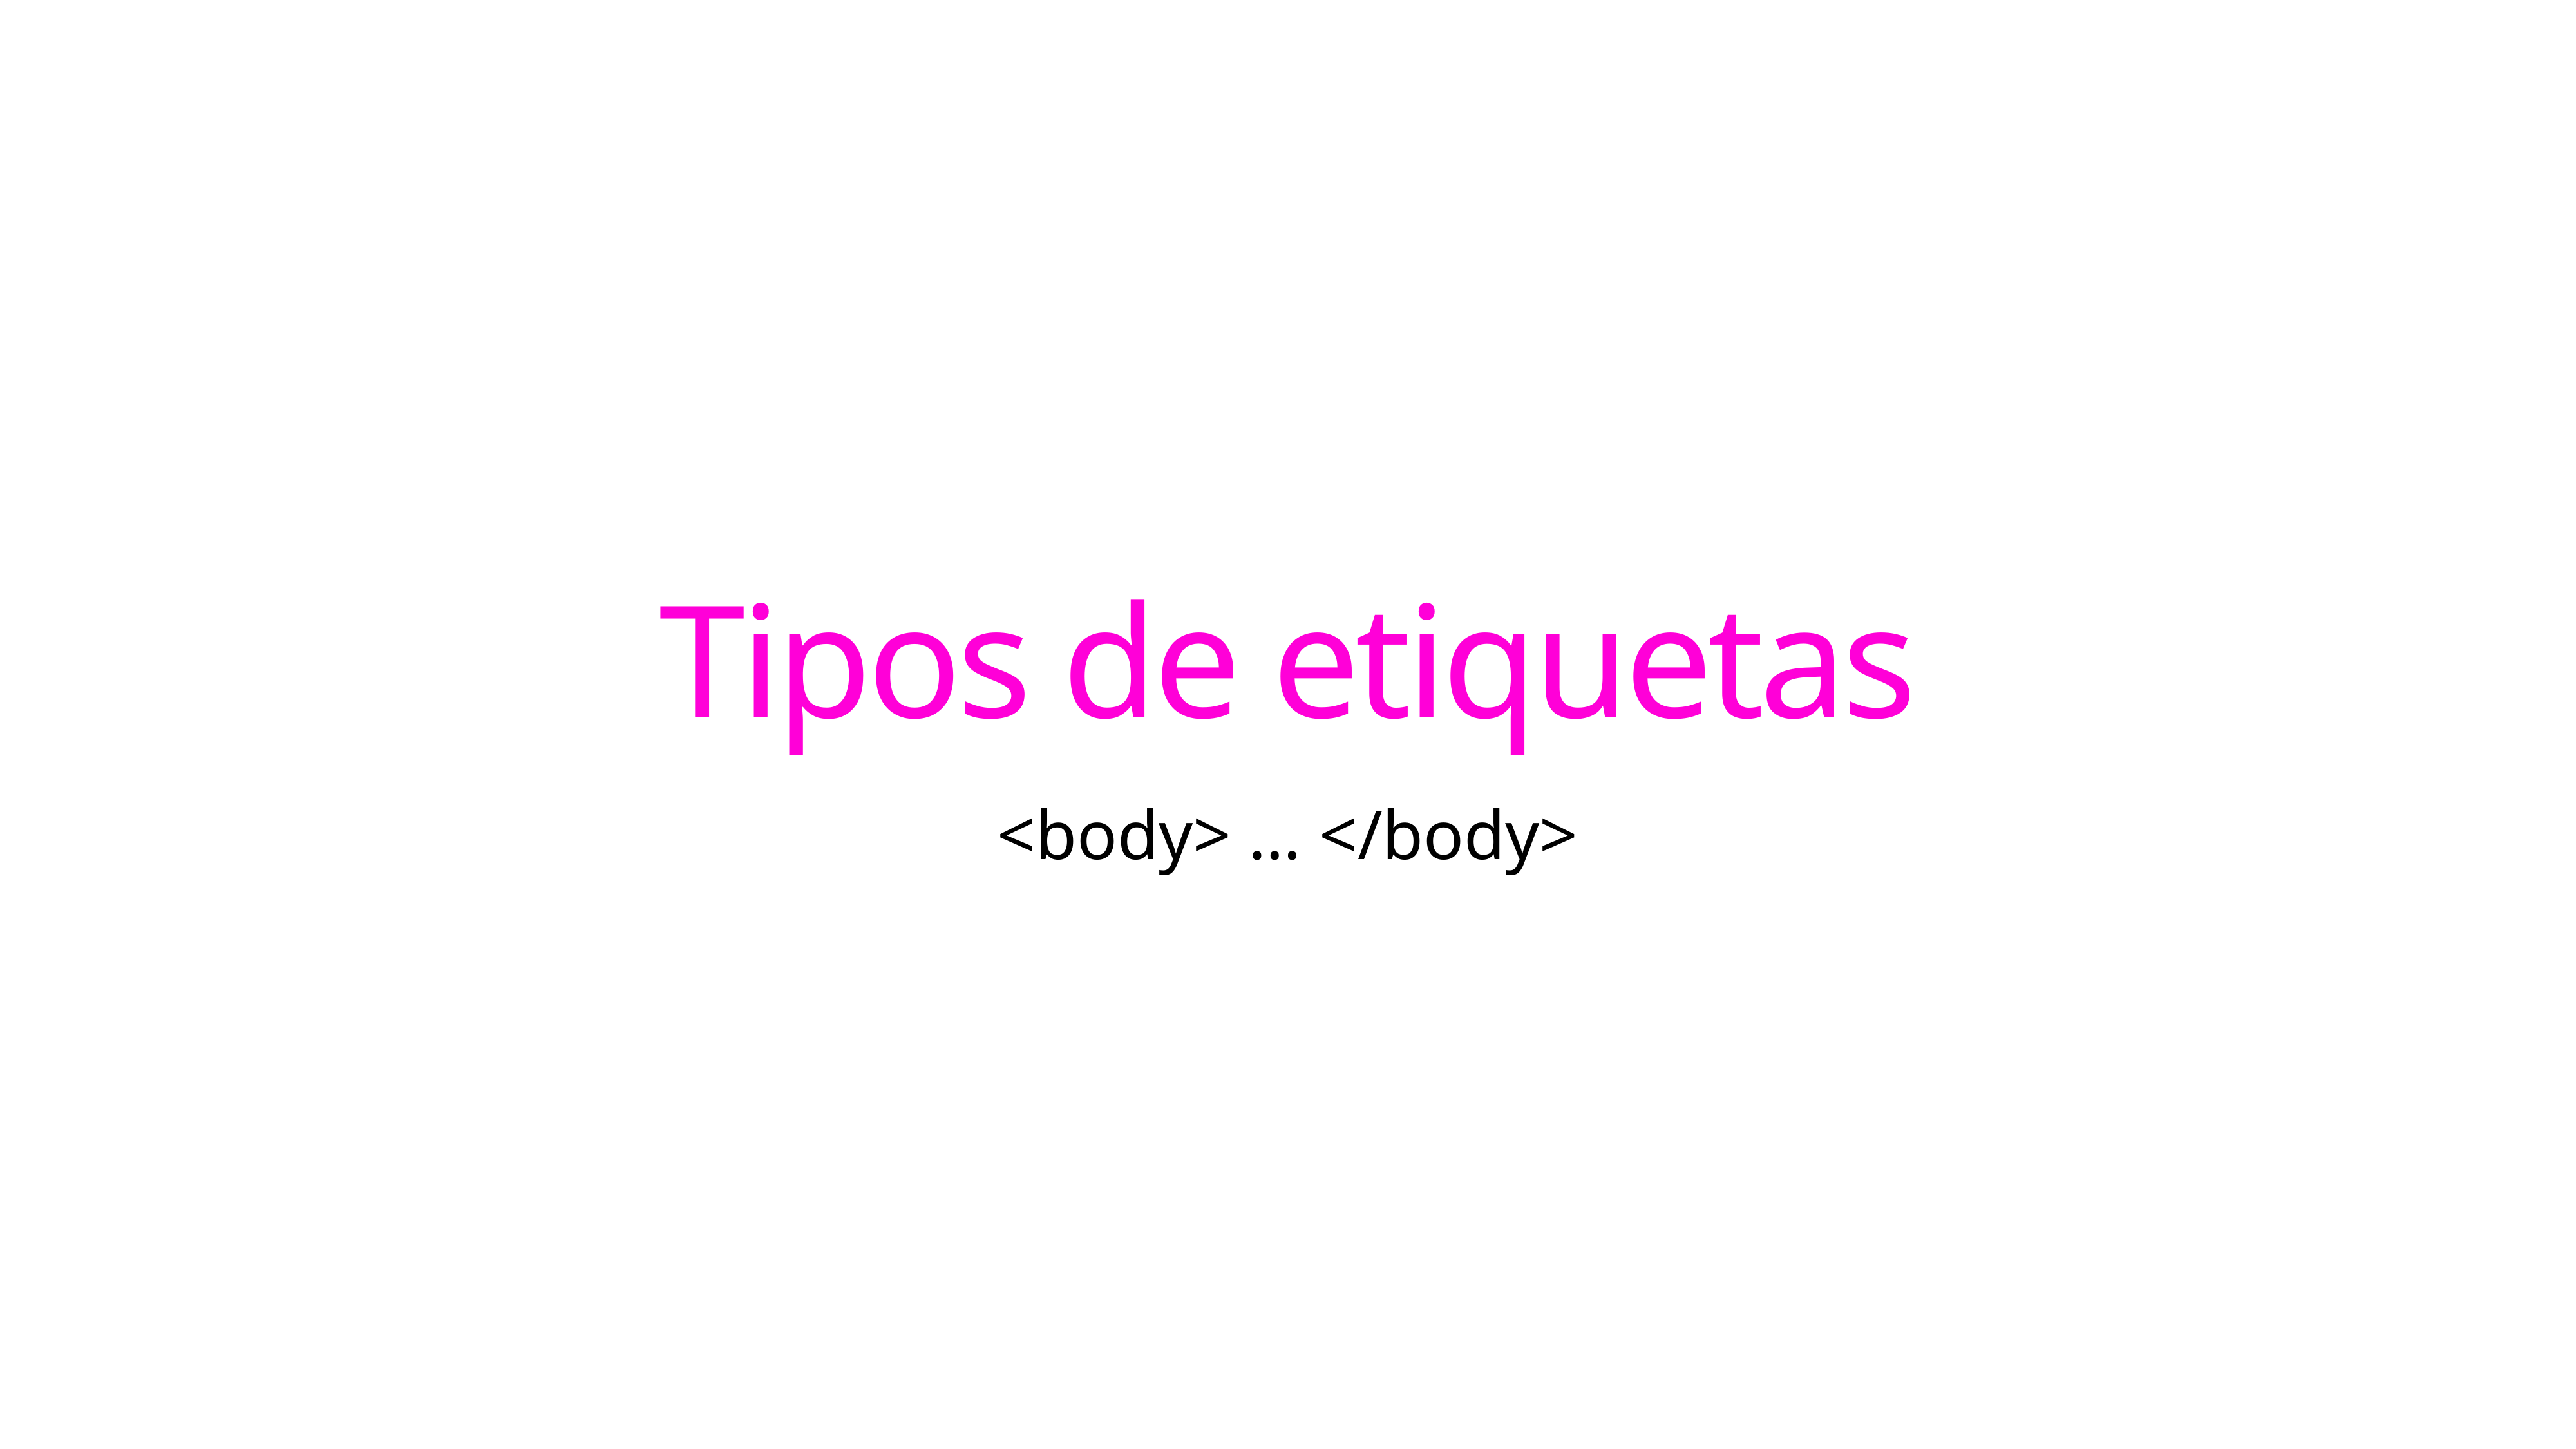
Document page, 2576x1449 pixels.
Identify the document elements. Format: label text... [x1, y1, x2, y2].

title Tipos de etiquetas [133, 347, 2443, 757]
list <body> … </body> [133, 786, 2443, 1053]
